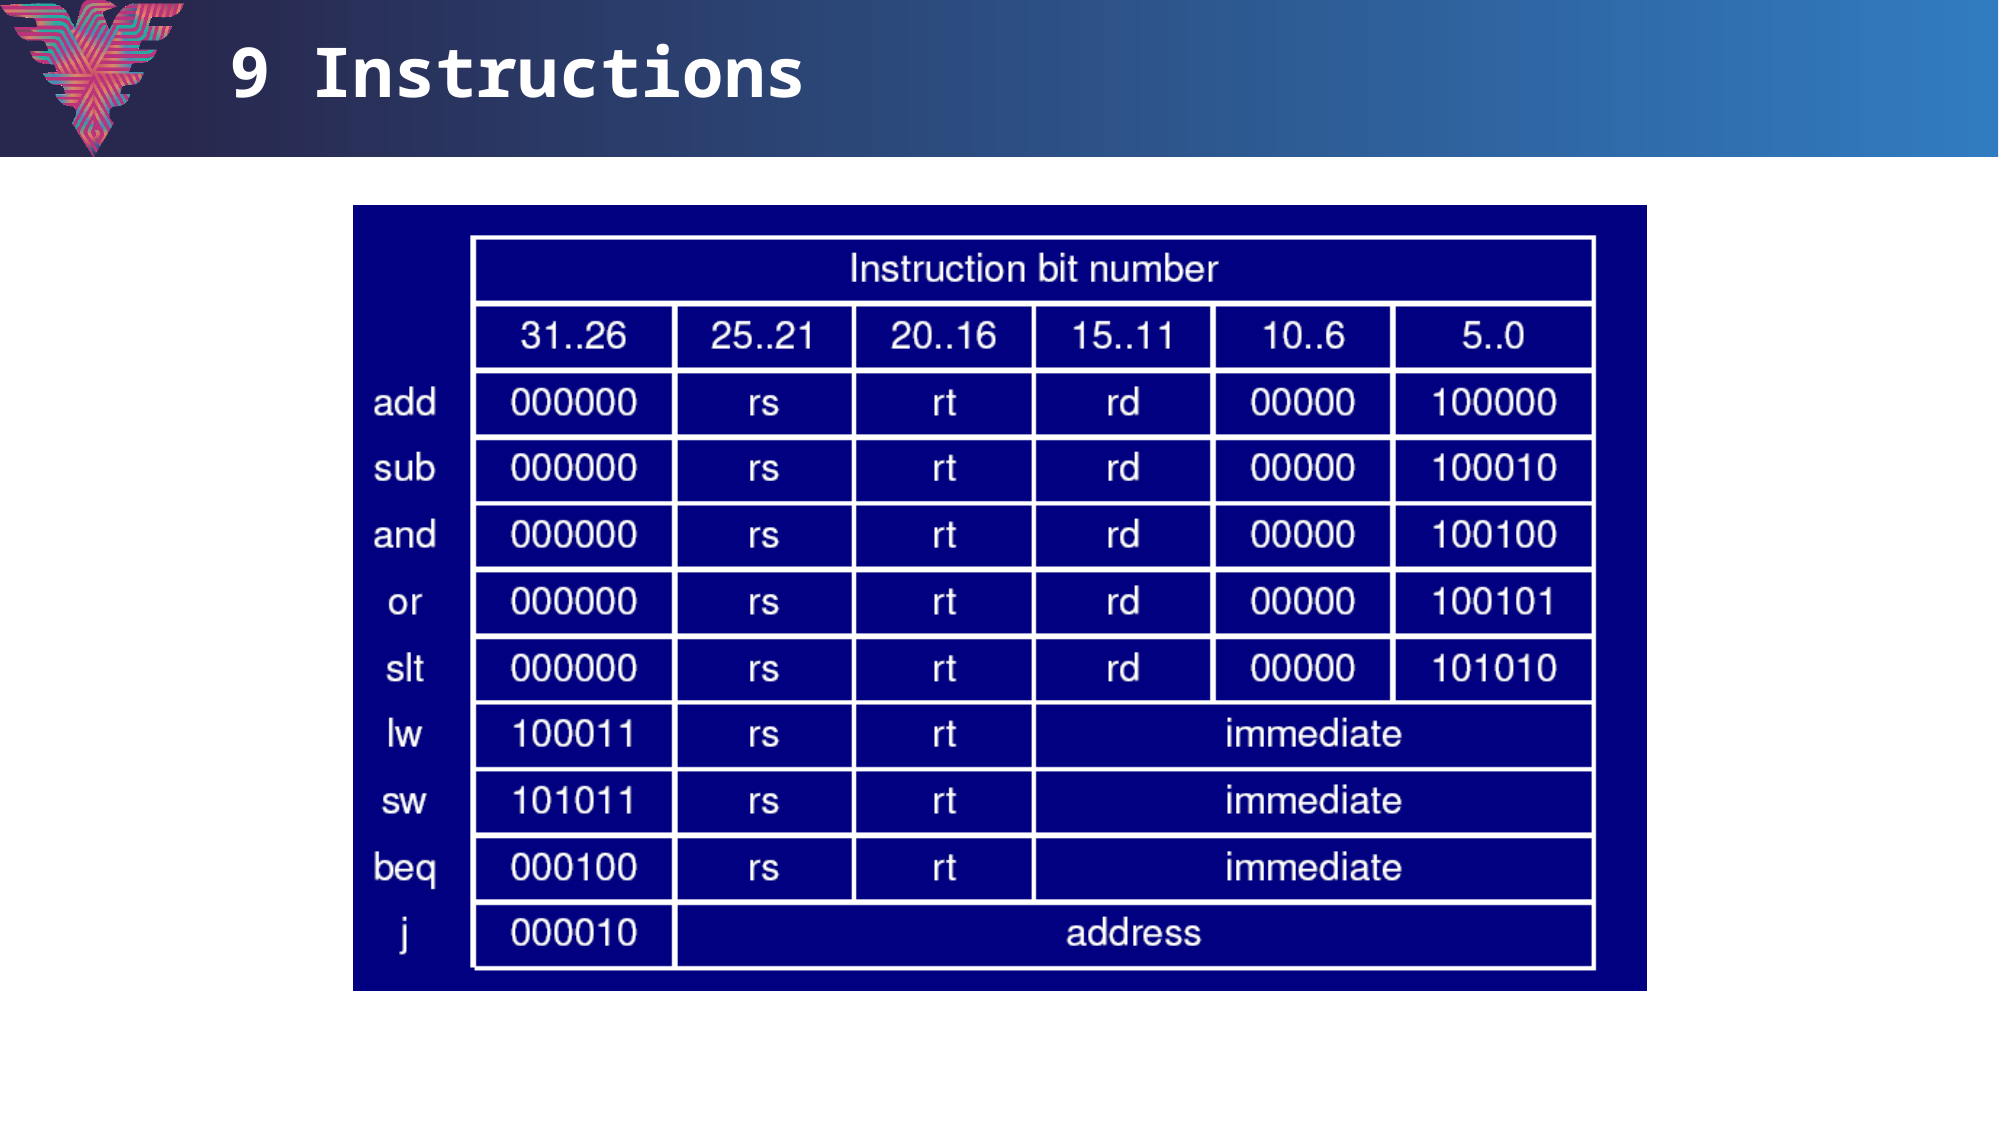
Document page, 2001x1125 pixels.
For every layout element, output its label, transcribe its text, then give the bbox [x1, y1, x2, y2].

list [353, 205, 1647, 991]
picture [0, 0, 189, 157]
title 9 Instructions [214, 0, 1940, 151]
